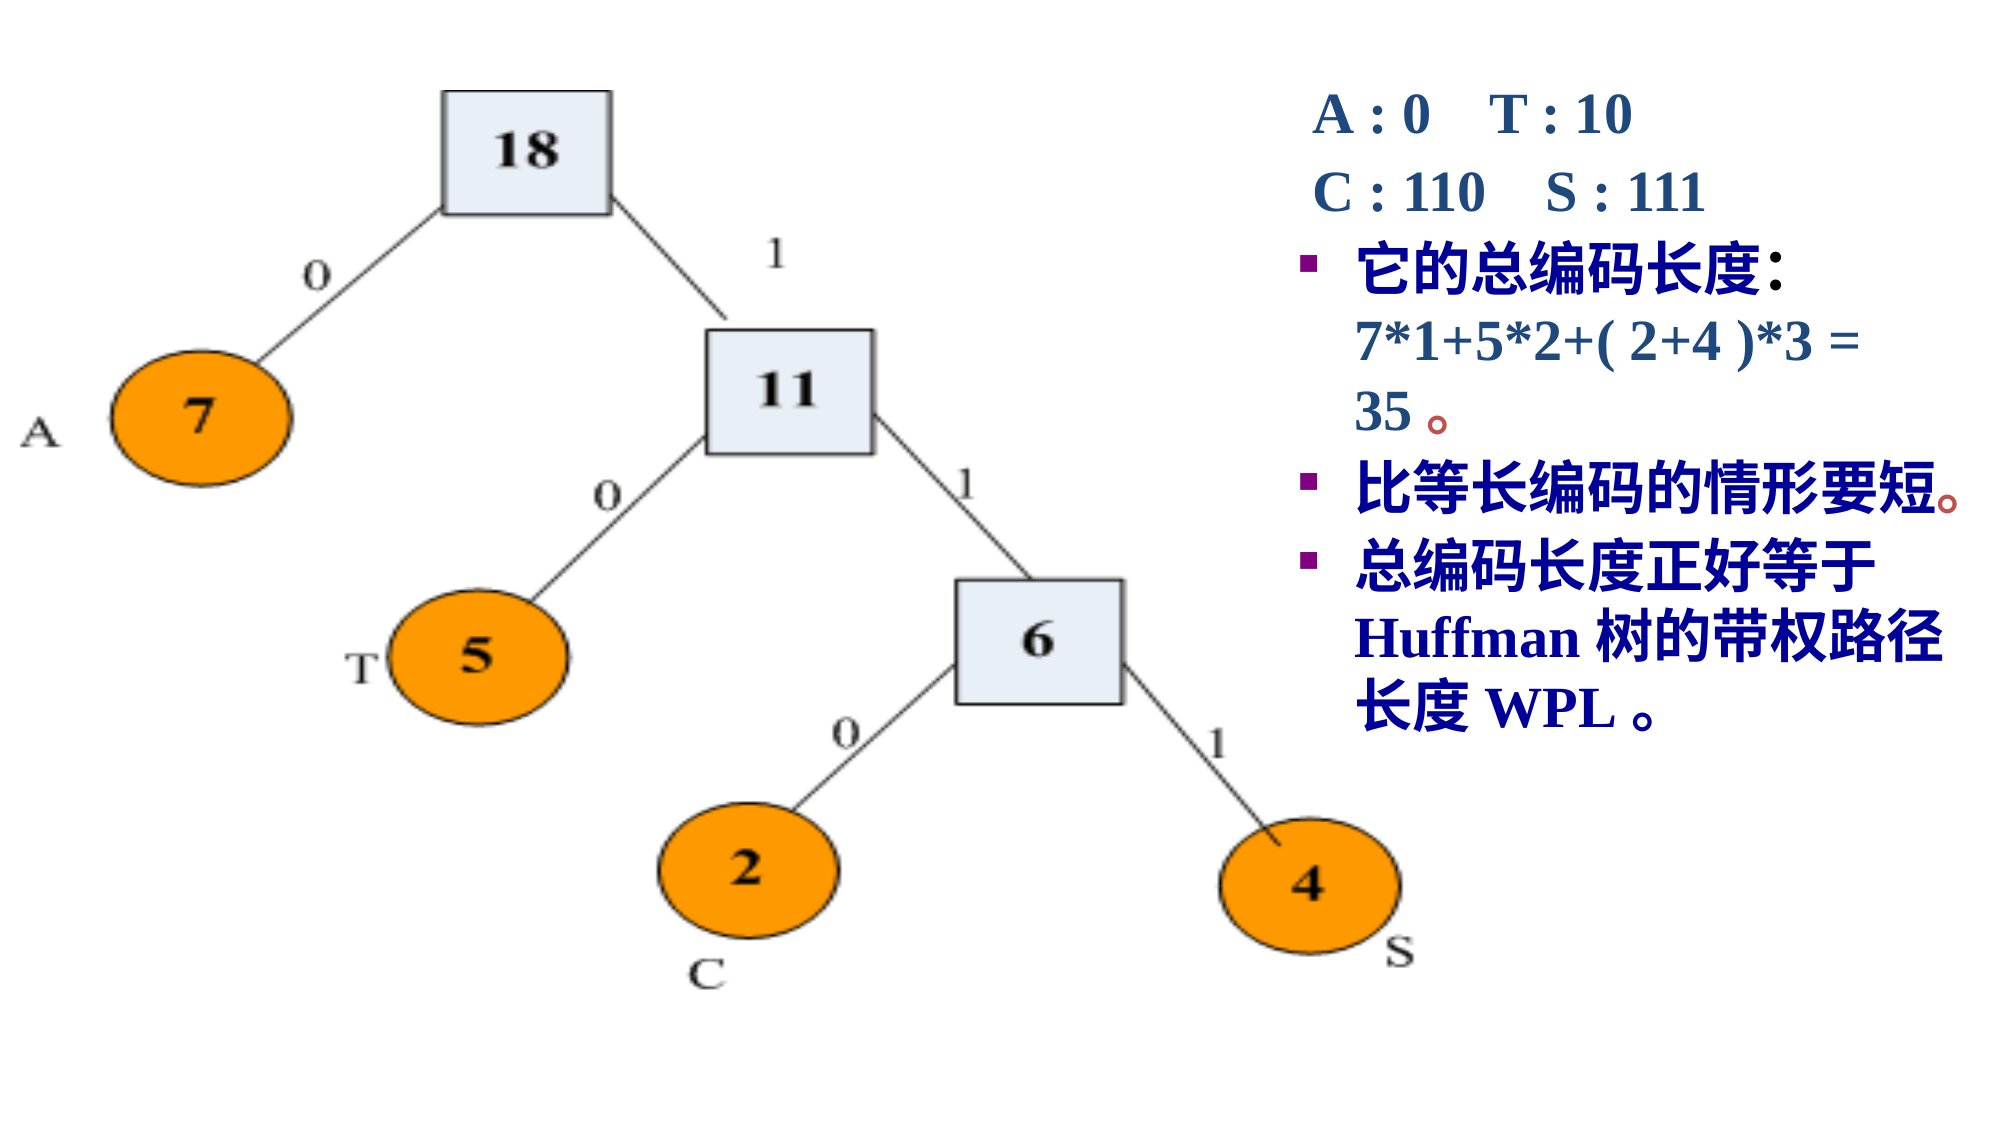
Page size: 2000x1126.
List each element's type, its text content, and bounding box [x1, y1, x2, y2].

text_box A : 0 T : 10 C : 110 S : 111 它的总编码长度：7*1+5*2+( 2+4 )*3 = 35。 比等长编码的情形要短。 总编码长度正好等于Huffman树的带权路径长度WPL。 [1283, 67, 1976, 826]
picture [19, 89, 1418, 1001]
